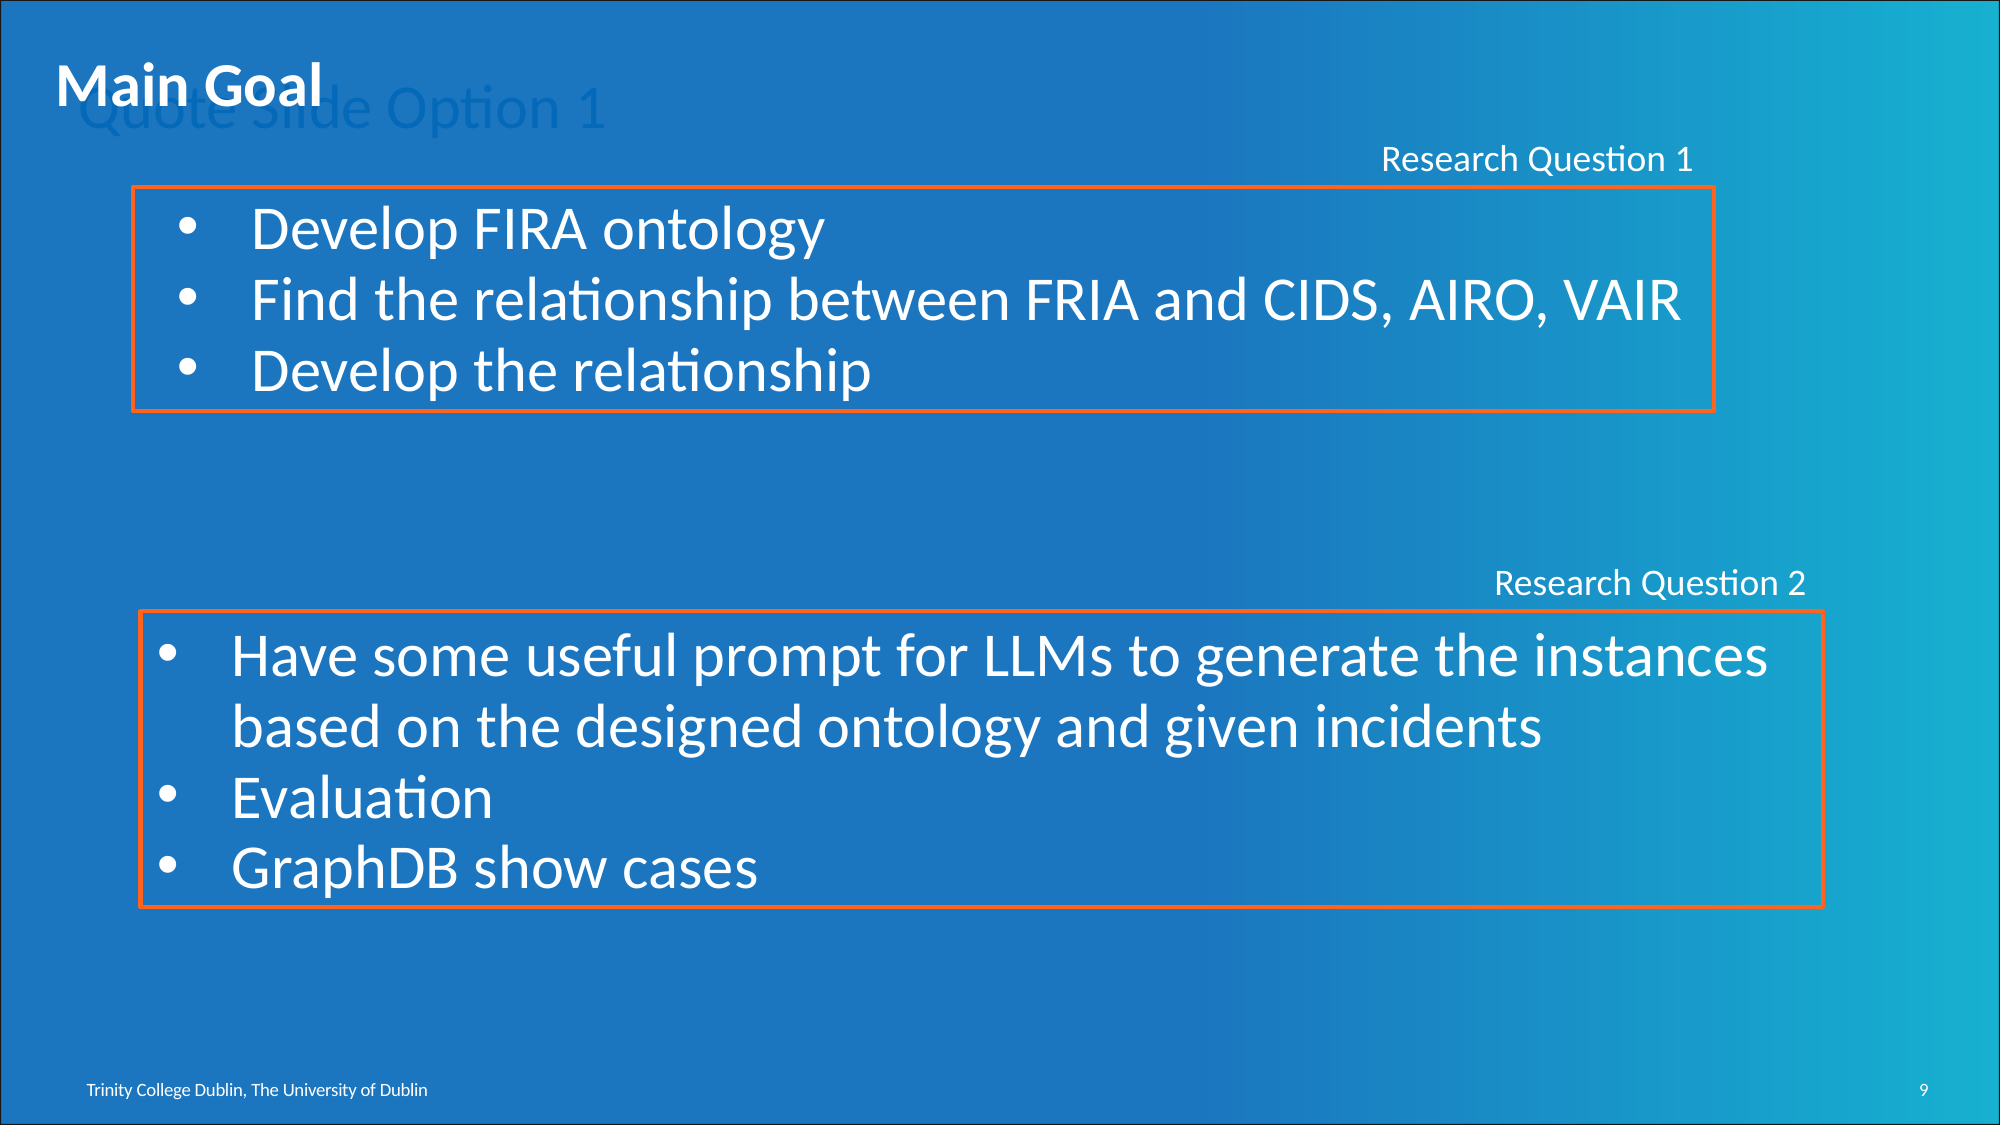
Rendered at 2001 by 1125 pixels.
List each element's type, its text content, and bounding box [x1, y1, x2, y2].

text_box Main Goal [55, 48, 1220, 395]
text_box Research Question 2 [1479, 550, 1860, 611]
text_box [138, 609, 1825, 909]
text_box Research Question 1 [1366, 126, 1714, 186]
text_box [131, 185, 1716, 413]
text_box Have some useful prompt for LLMs to generate the instances based on the designed ontology and given incidents Evaluation GraphDB show cases [156, 618, 1824, 914]
slide_number 9 [1881, 1068, 1929, 1100]
